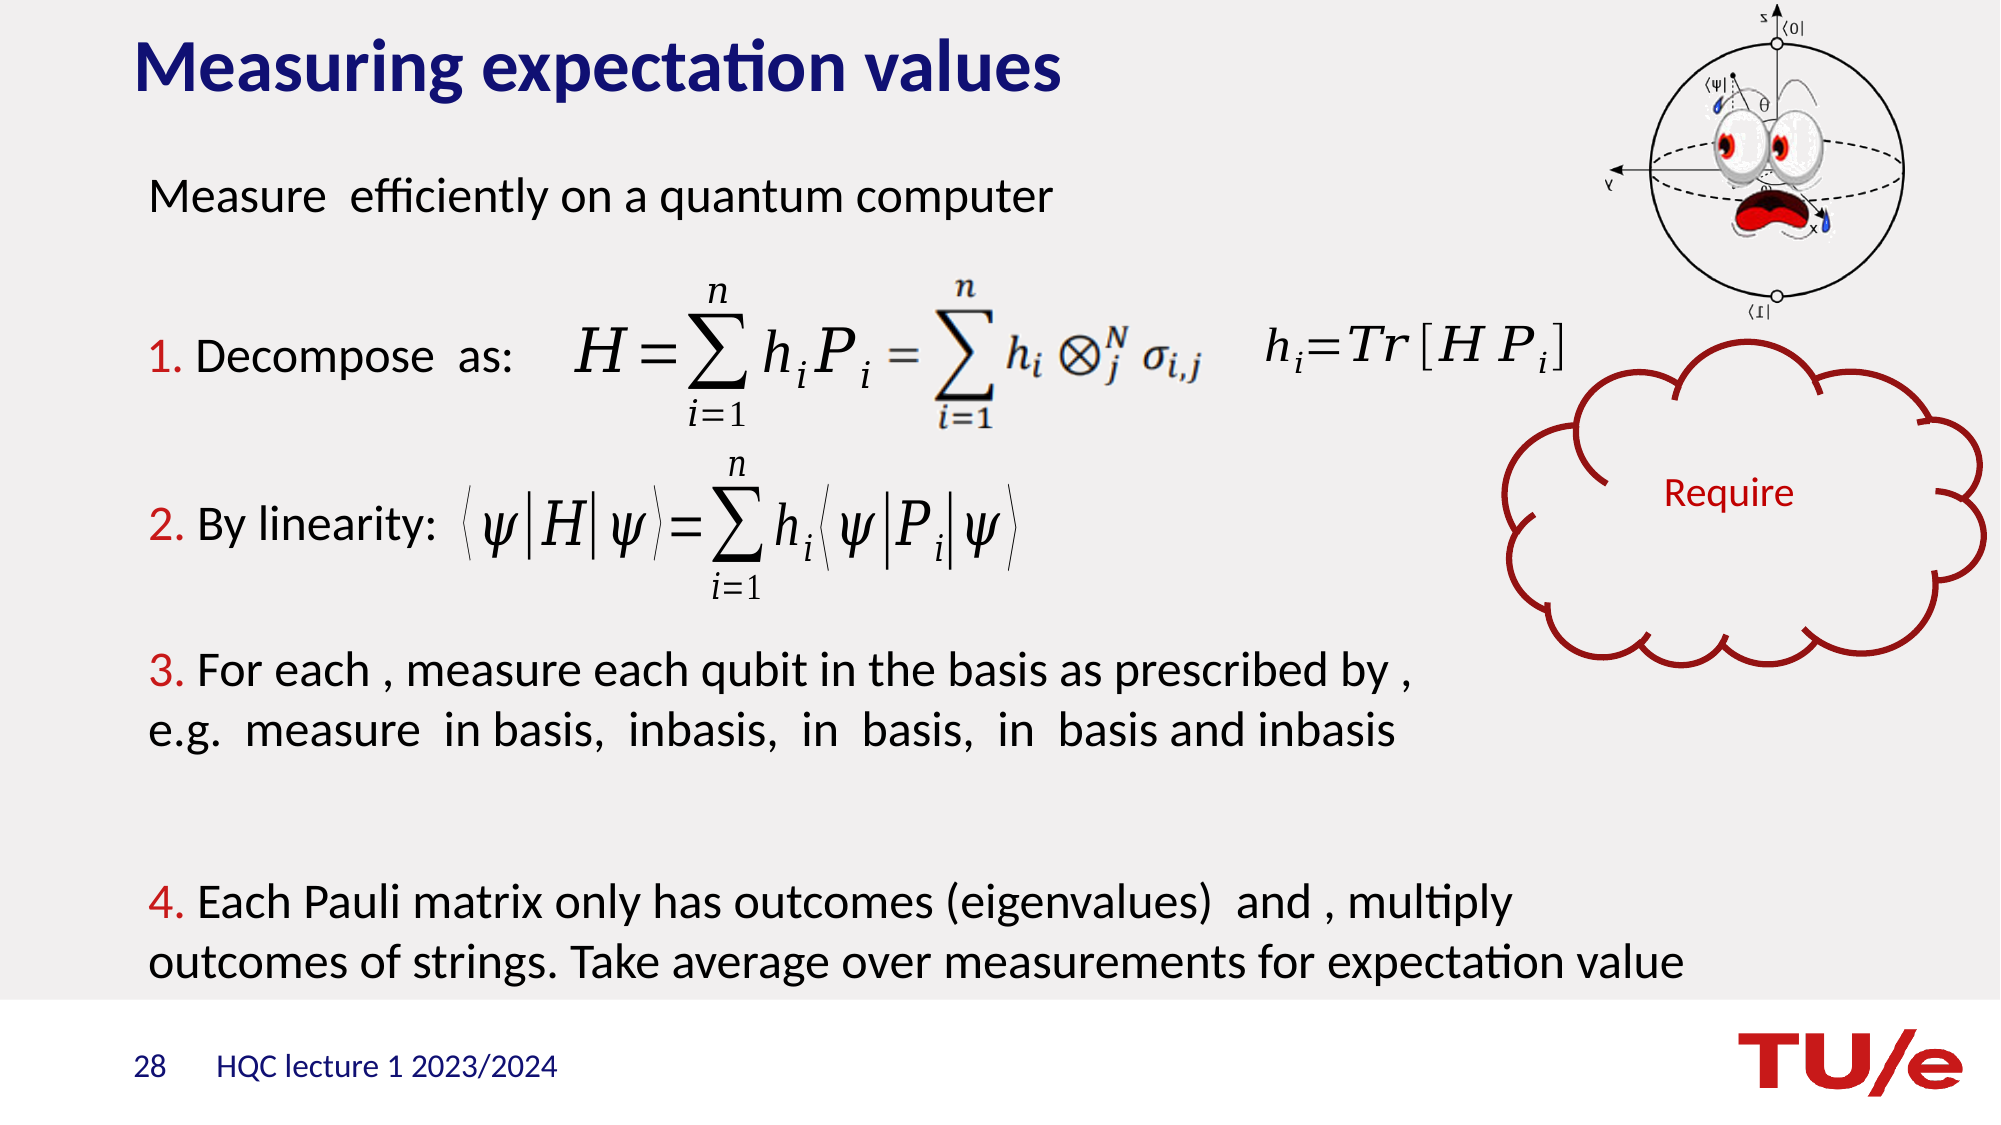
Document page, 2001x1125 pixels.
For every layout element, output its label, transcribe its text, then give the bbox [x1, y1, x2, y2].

picture [1716, 1012, 1984, 1113]
picture [878, 252, 1260, 466]
text_box 2. By linearity: [133, 482, 642, 558]
picture [1593, 4, 1910, 329]
footer HQC lecture 1 2023/2024 [216, 1043, 1689, 1121]
title Measuring expectation values [133, 31, 1593, 118]
slide_number 28 [133, 1044, 265, 1121]
text_box [1503, 340, 1985, 667]
